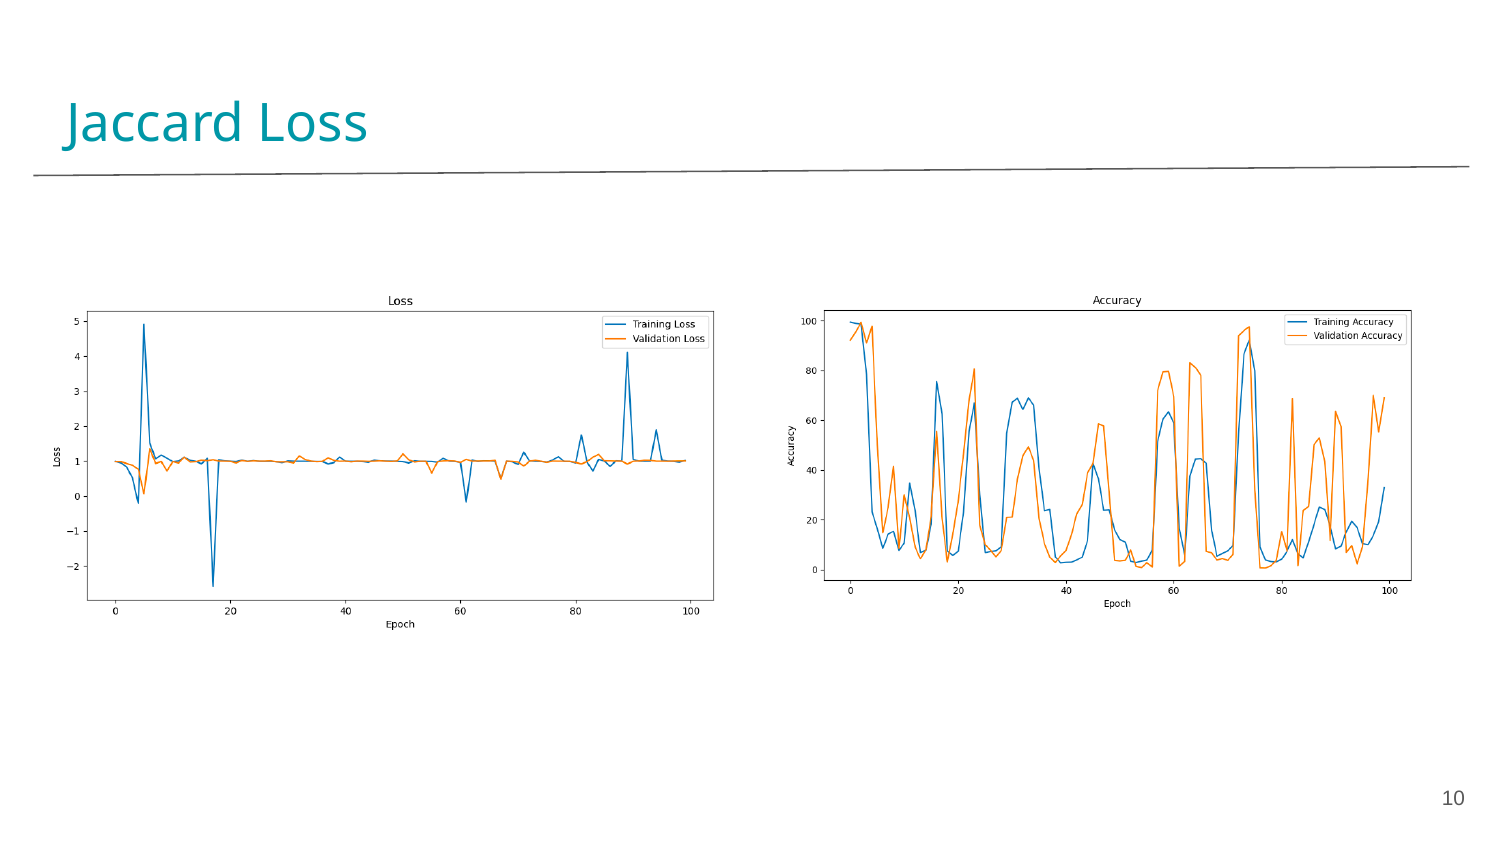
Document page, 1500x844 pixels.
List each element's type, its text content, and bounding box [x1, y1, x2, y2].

slide_number ‹#› [1389, 764, 1480, 830]
title Jaccard Loss [51, 72, 1449, 165]
picture [33, 289, 718, 638]
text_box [33, 166, 1470, 176]
picture [774, 287, 1415, 613]
